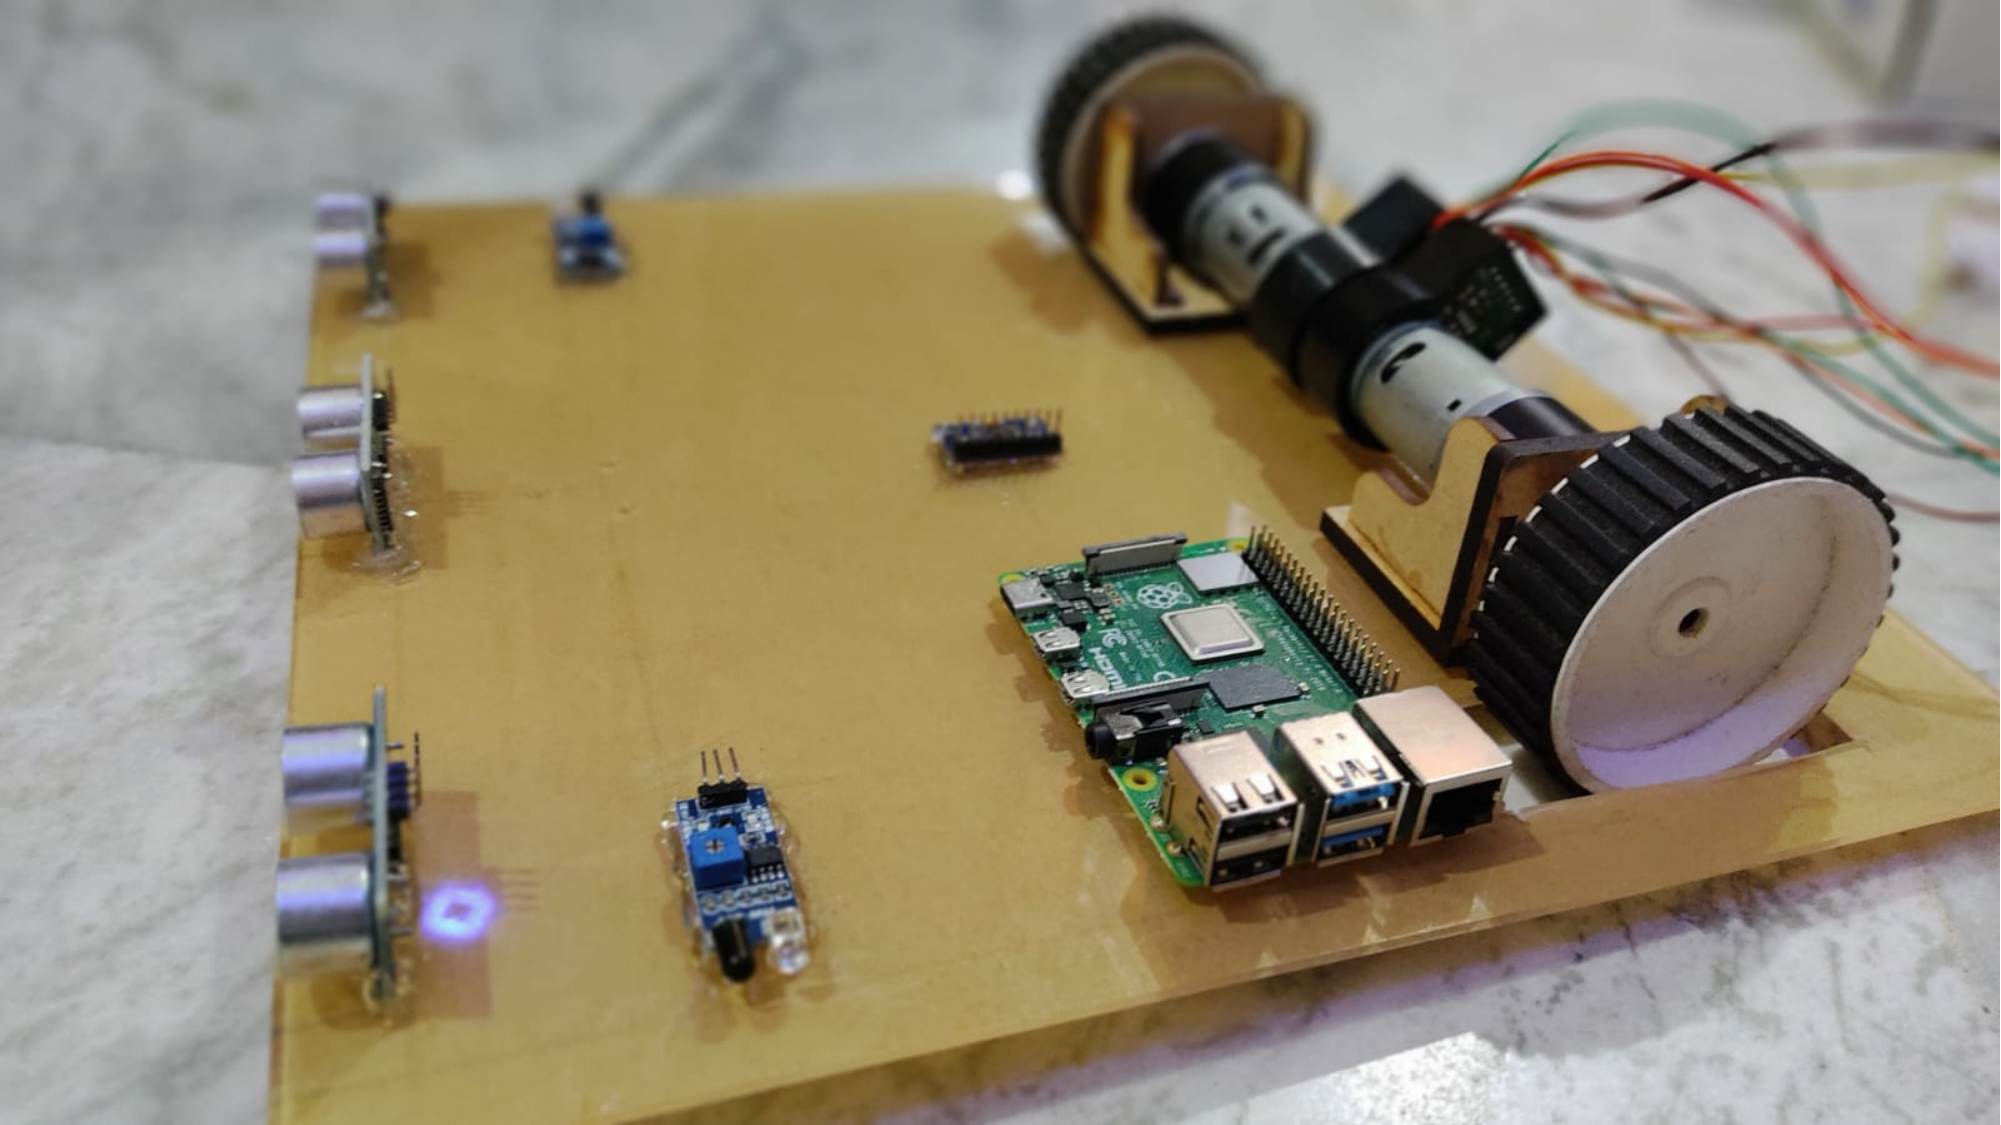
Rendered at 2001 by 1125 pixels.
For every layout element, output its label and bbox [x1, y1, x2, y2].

list [0, 0, 2000, 1125]
